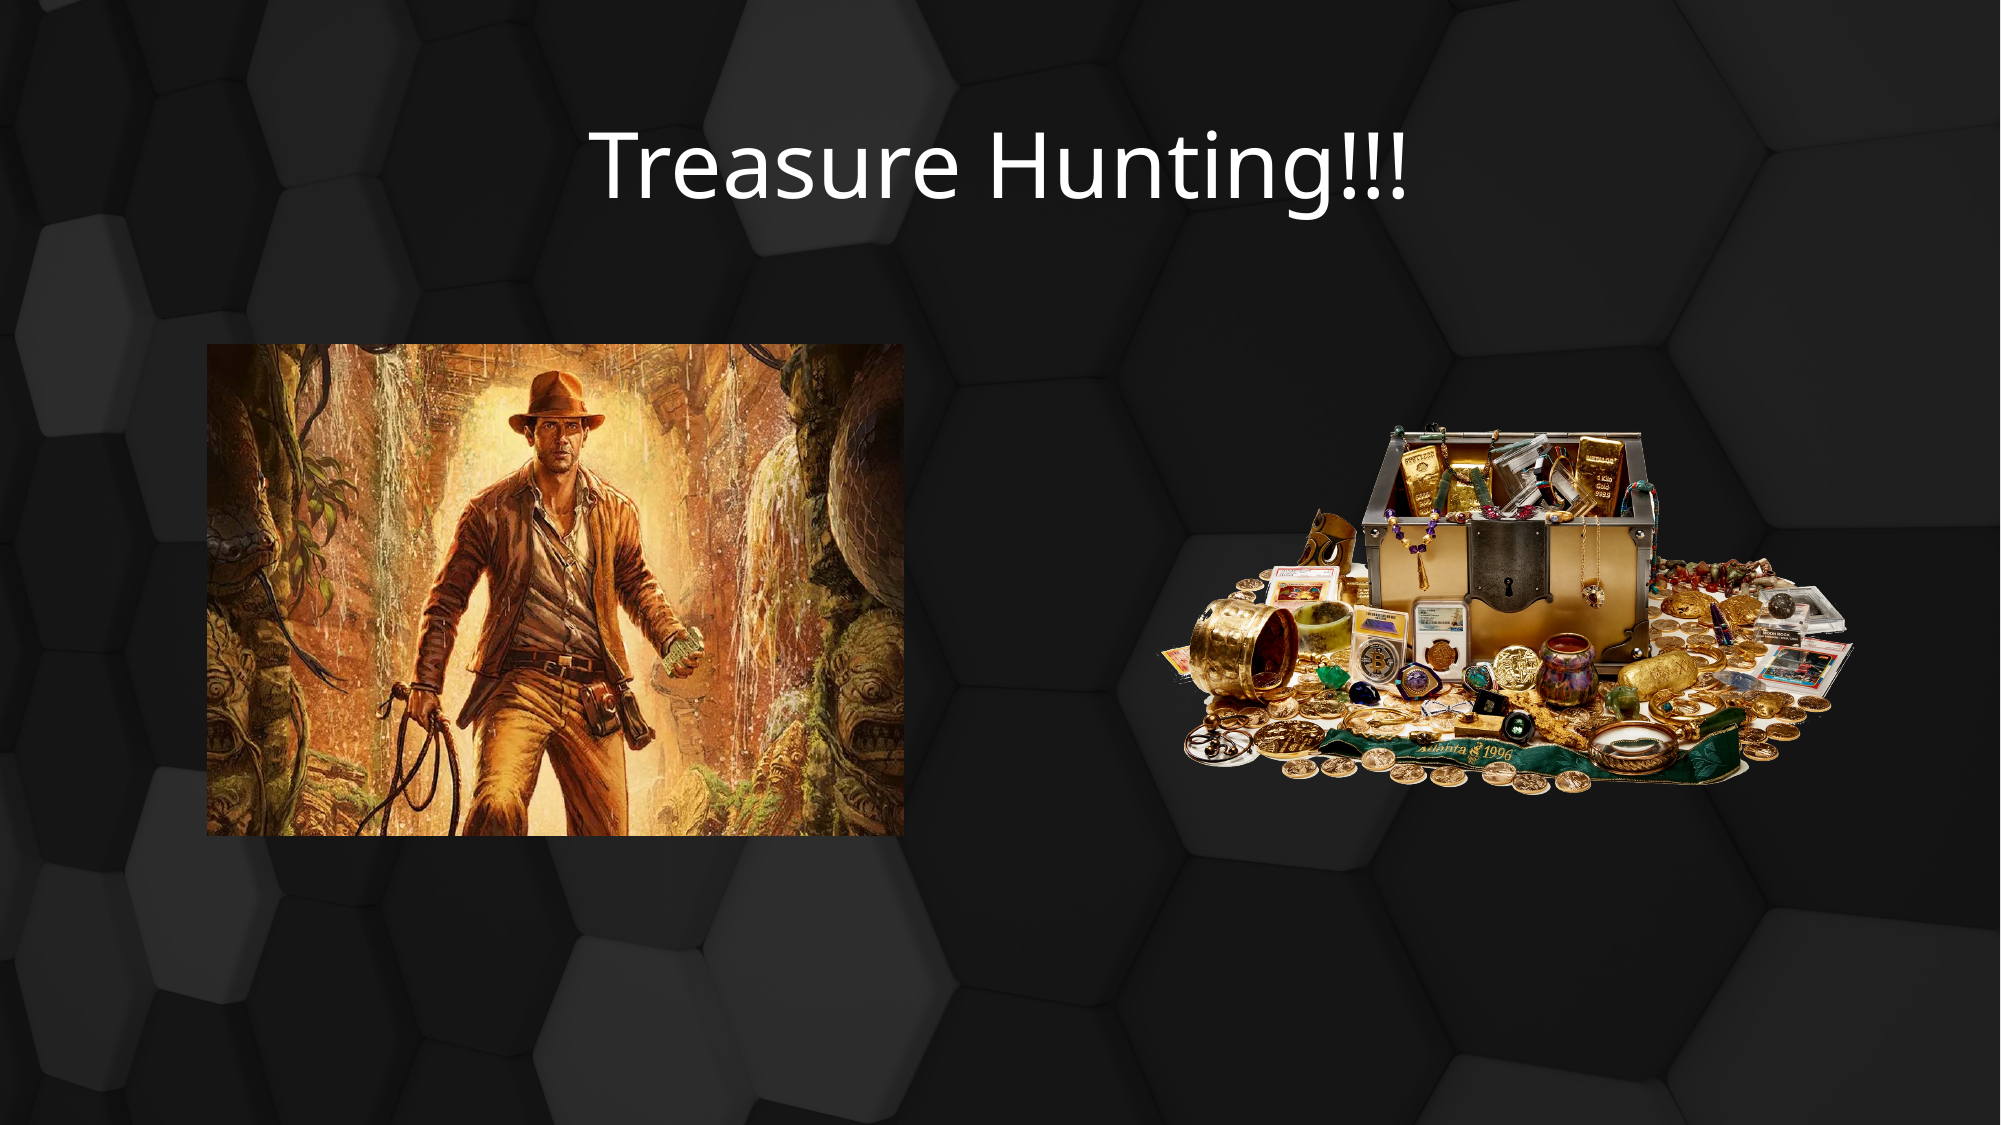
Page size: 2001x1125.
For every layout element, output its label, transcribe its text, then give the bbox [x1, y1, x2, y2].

picture [0, 0, 2001, 1125]
title Treasure Hunting!!! [137, 59, 1863, 278]
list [1155, 422, 1864, 803]
